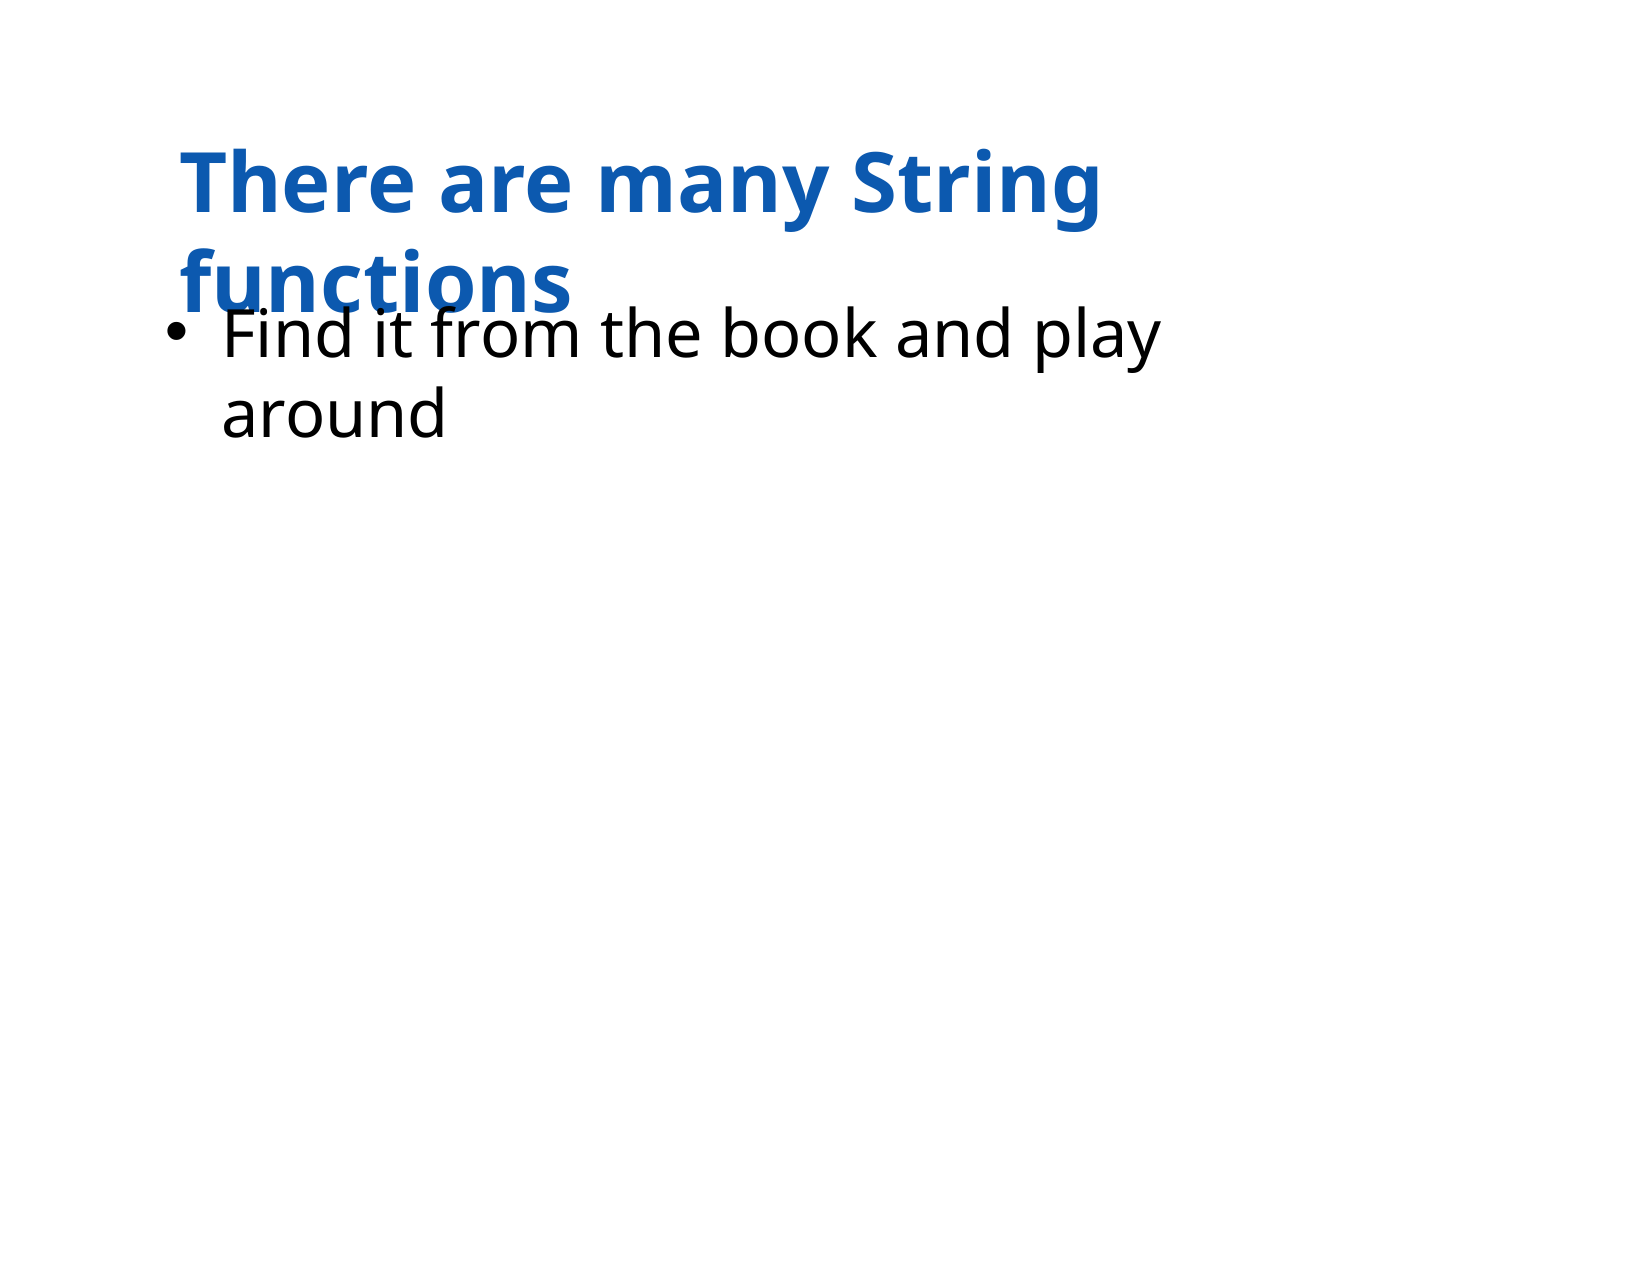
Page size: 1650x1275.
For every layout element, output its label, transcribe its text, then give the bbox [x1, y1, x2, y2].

text_box Find it from the book and play around [162, 288, 1285, 451]
title There are many String functions [177, 127, 1473, 343]
